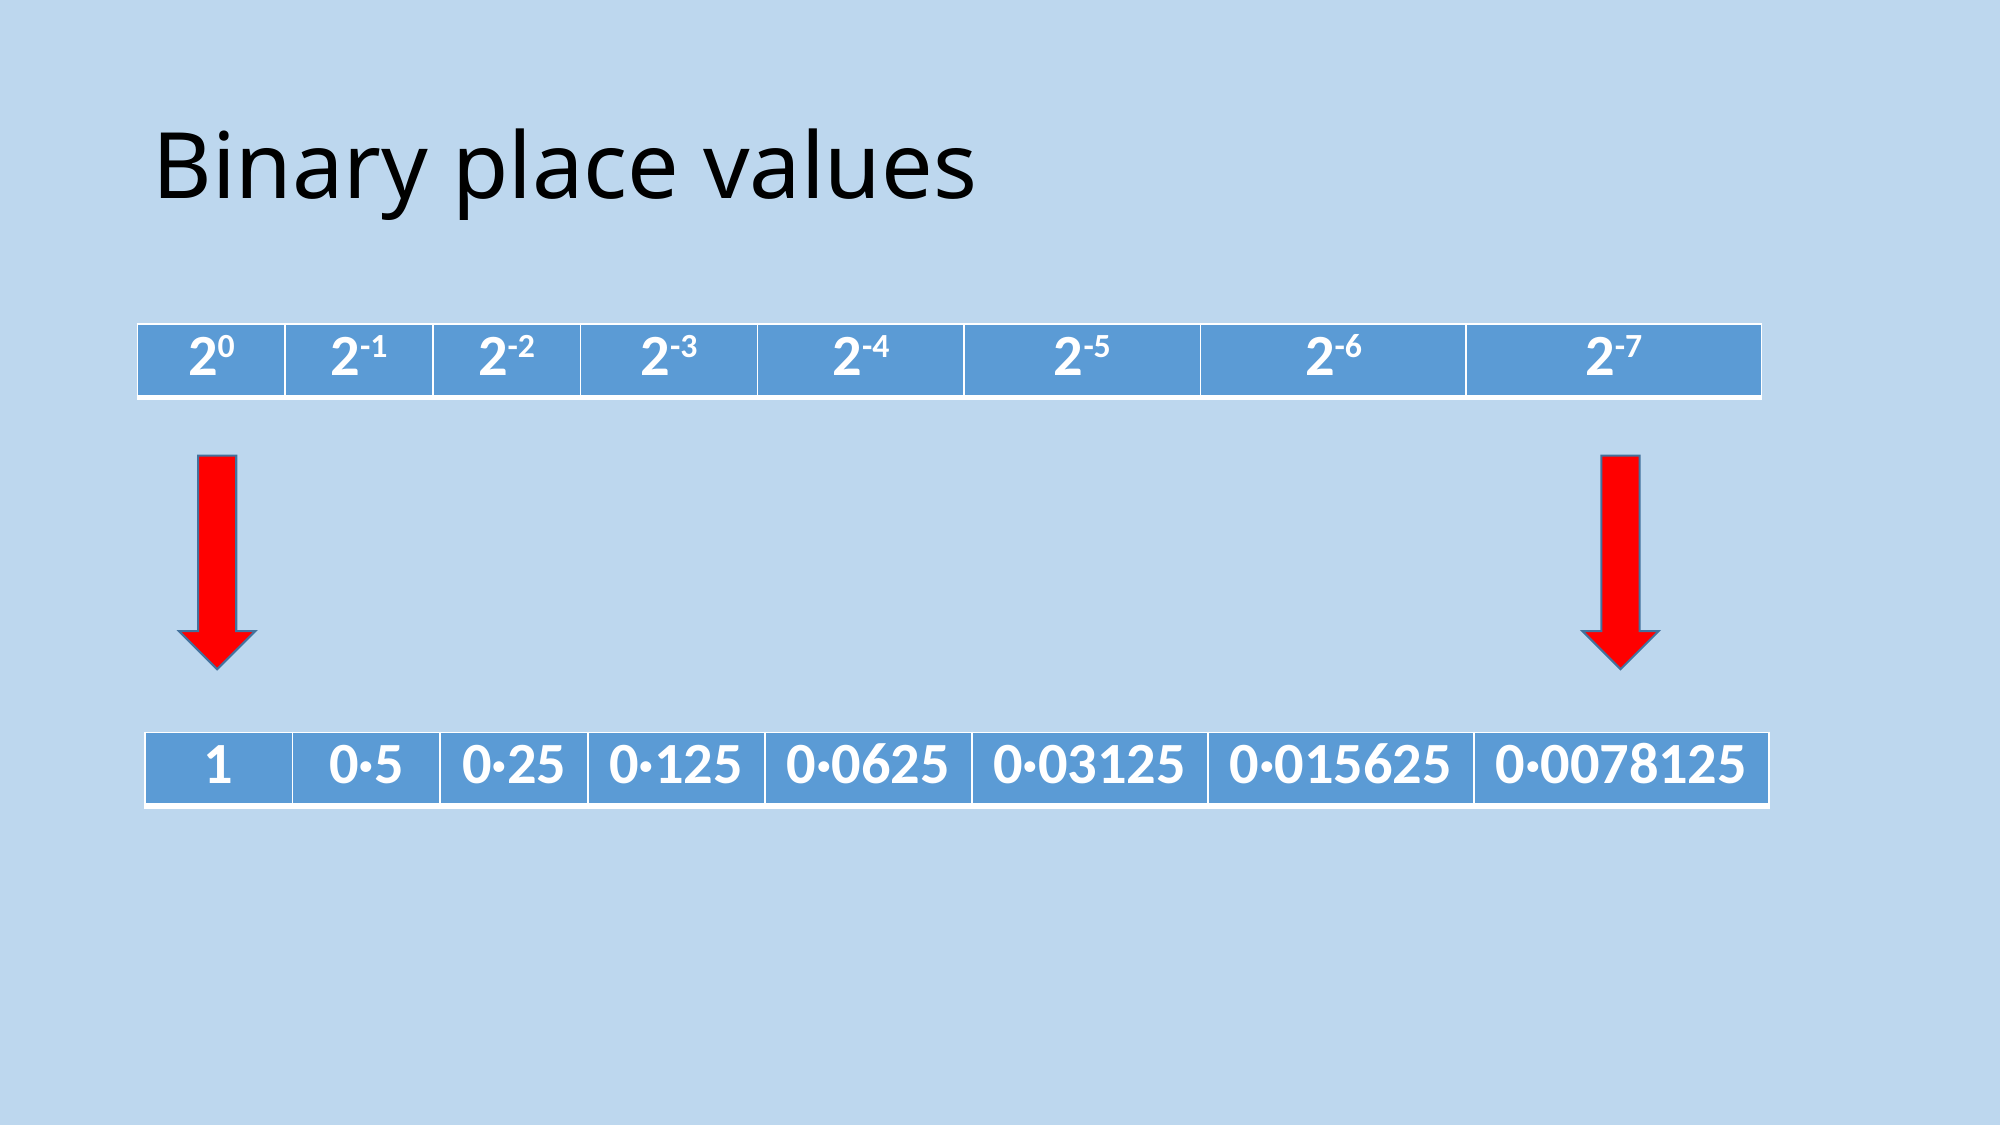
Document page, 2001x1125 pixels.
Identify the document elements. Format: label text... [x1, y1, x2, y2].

table_header 2-7 [1467, 325, 1761, 395]
table_header 2-4 [758, 325, 963, 395]
text_box [1579, 454, 1662, 671]
text_box [176, 454, 258, 671]
table_header 2-1 [286, 325, 432, 395]
table_header 0·03125 [973, 733, 1207, 803]
table_header 2-6 [1201, 325, 1465, 395]
table_header 20 [138, 325, 284, 395]
table_header 0·0625 [766, 733, 971, 803]
table_header 2-3 [581, 325, 757, 395]
table_header 0·25 [441, 733, 587, 803]
table_header 0·5 [293, 733, 439, 803]
table_header 0·0078125 [1475, 733, 1768, 803]
table_header 2-2 [434, 325, 580, 395]
table_header 0·015625 [1209, 733, 1473, 803]
table_header 0·125 [589, 733, 764, 803]
table_header 1 [146, 733, 292, 803]
title Binary place values [137, 59, 1863, 278]
table_header 2-5 [965, 325, 1200, 395]
